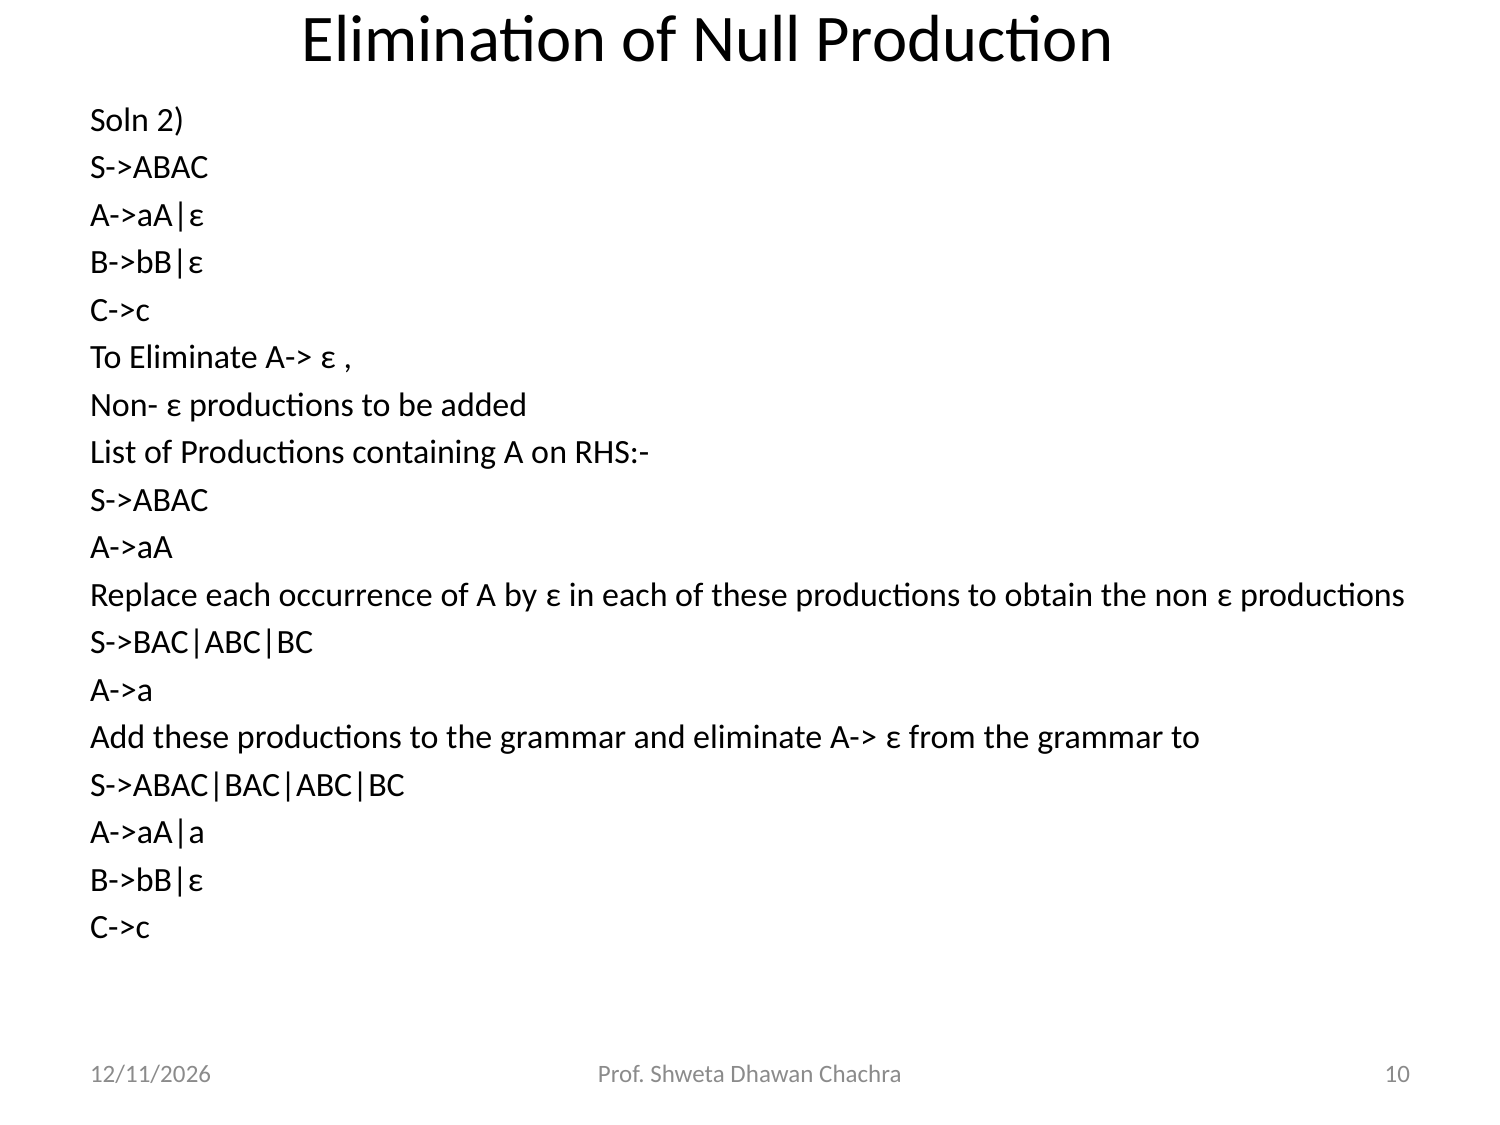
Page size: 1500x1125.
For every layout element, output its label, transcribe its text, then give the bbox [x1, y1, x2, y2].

footer Prof. Shweta Dhawan Chachra [512, 1042, 988, 1103]
list Soln 2) S->ABAC A->aA|ε B->bB|ε C->c To Eliminate A-> ε , Non- ε productions to be added List of Productions containing A on RHS:- S->ABAC A->aA Replace each occurrence of A by ε in each of these productions to obtain the non ε productions S->BAC|ABC|BC A->a Add these productions to the grammar and eliminate A-> ε from the grammar to S->ABAC|BAC|ABC|BC A->aA|a B->bB|ε C->c [75, 90, 1425, 1005]
slide_number 10 [1074, 1042, 1425, 1103]
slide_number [75, 1042, 425, 1103]
title Elimination of Null Production [76, 0, 1427, 69]
